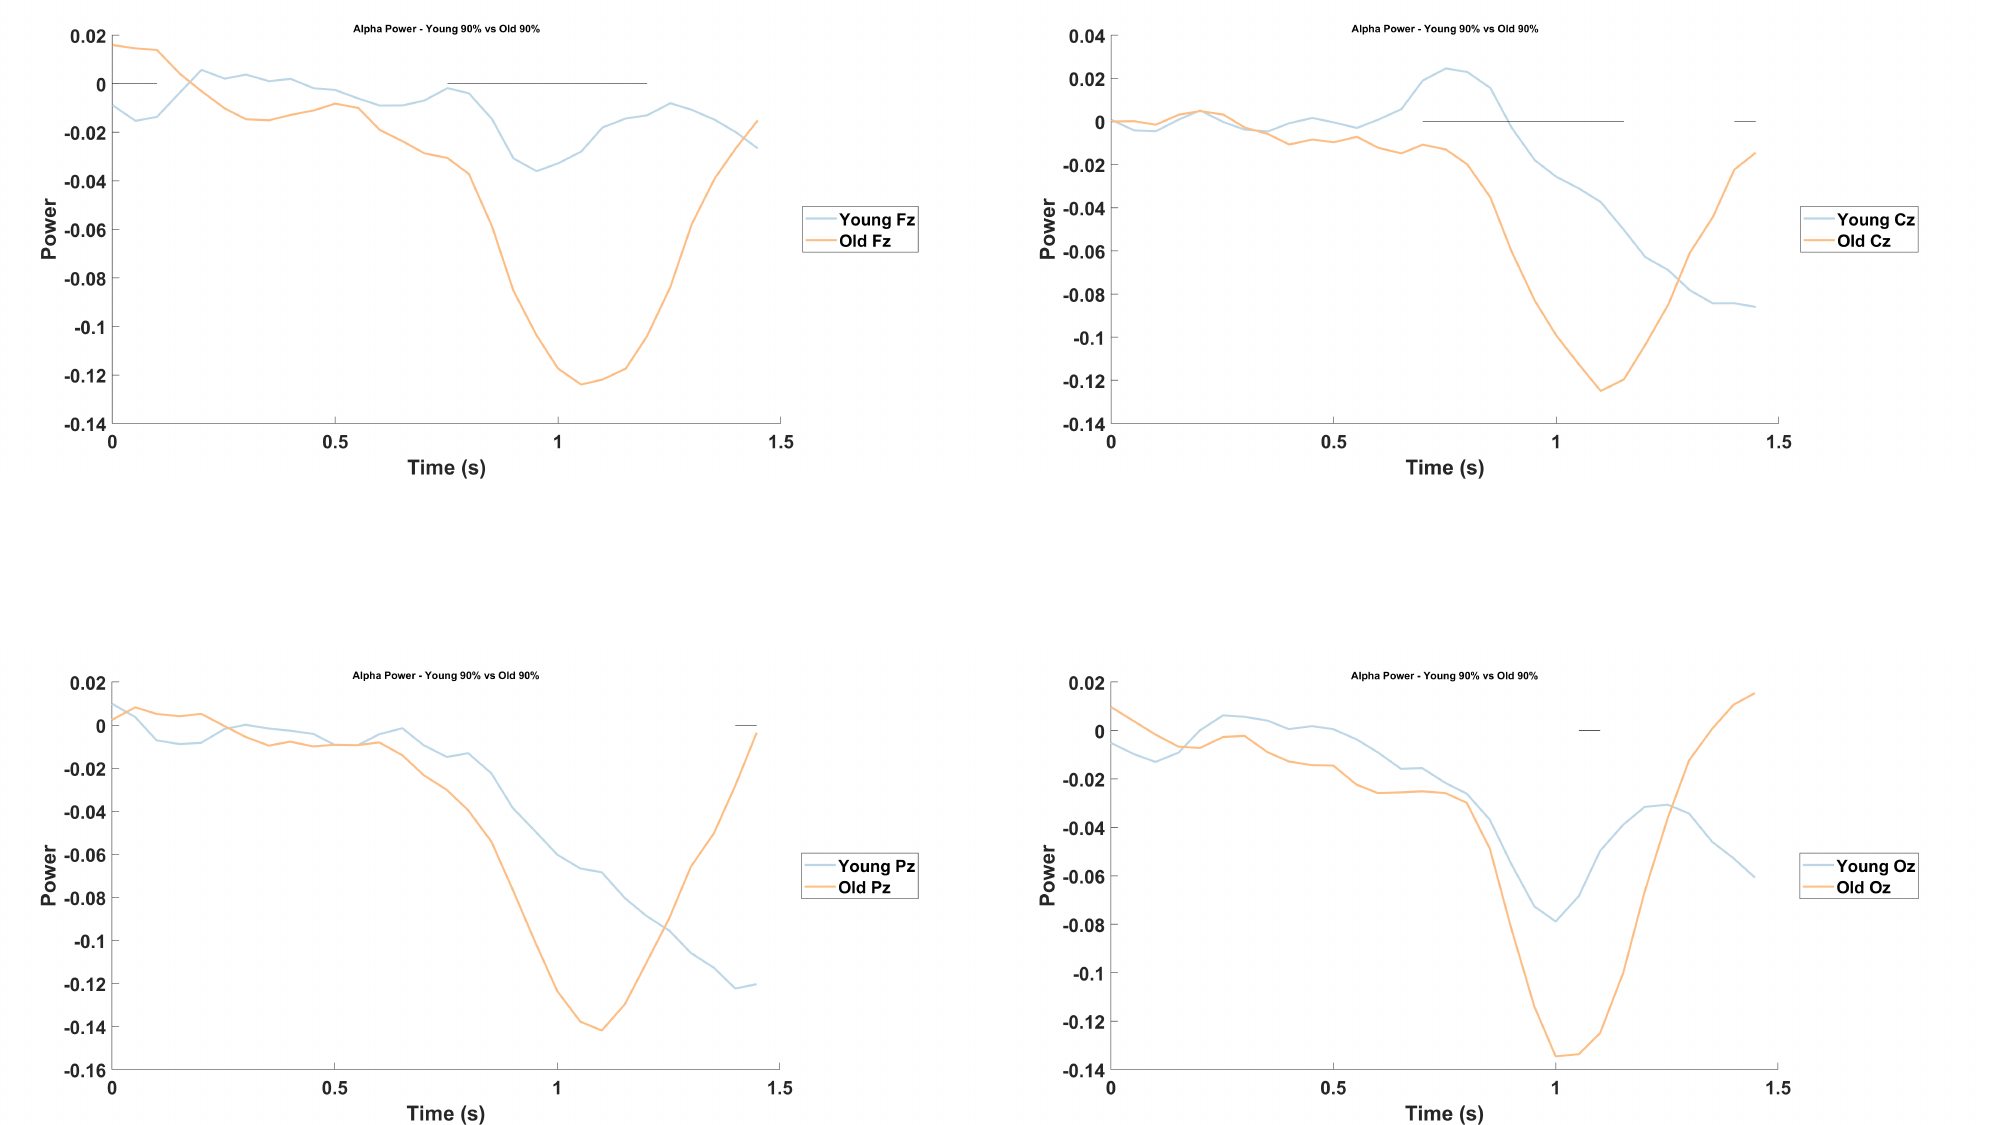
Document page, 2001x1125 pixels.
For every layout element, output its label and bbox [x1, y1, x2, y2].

picture [0, 646, 2000, 1125]
picture [0, 0, 2000, 479]
